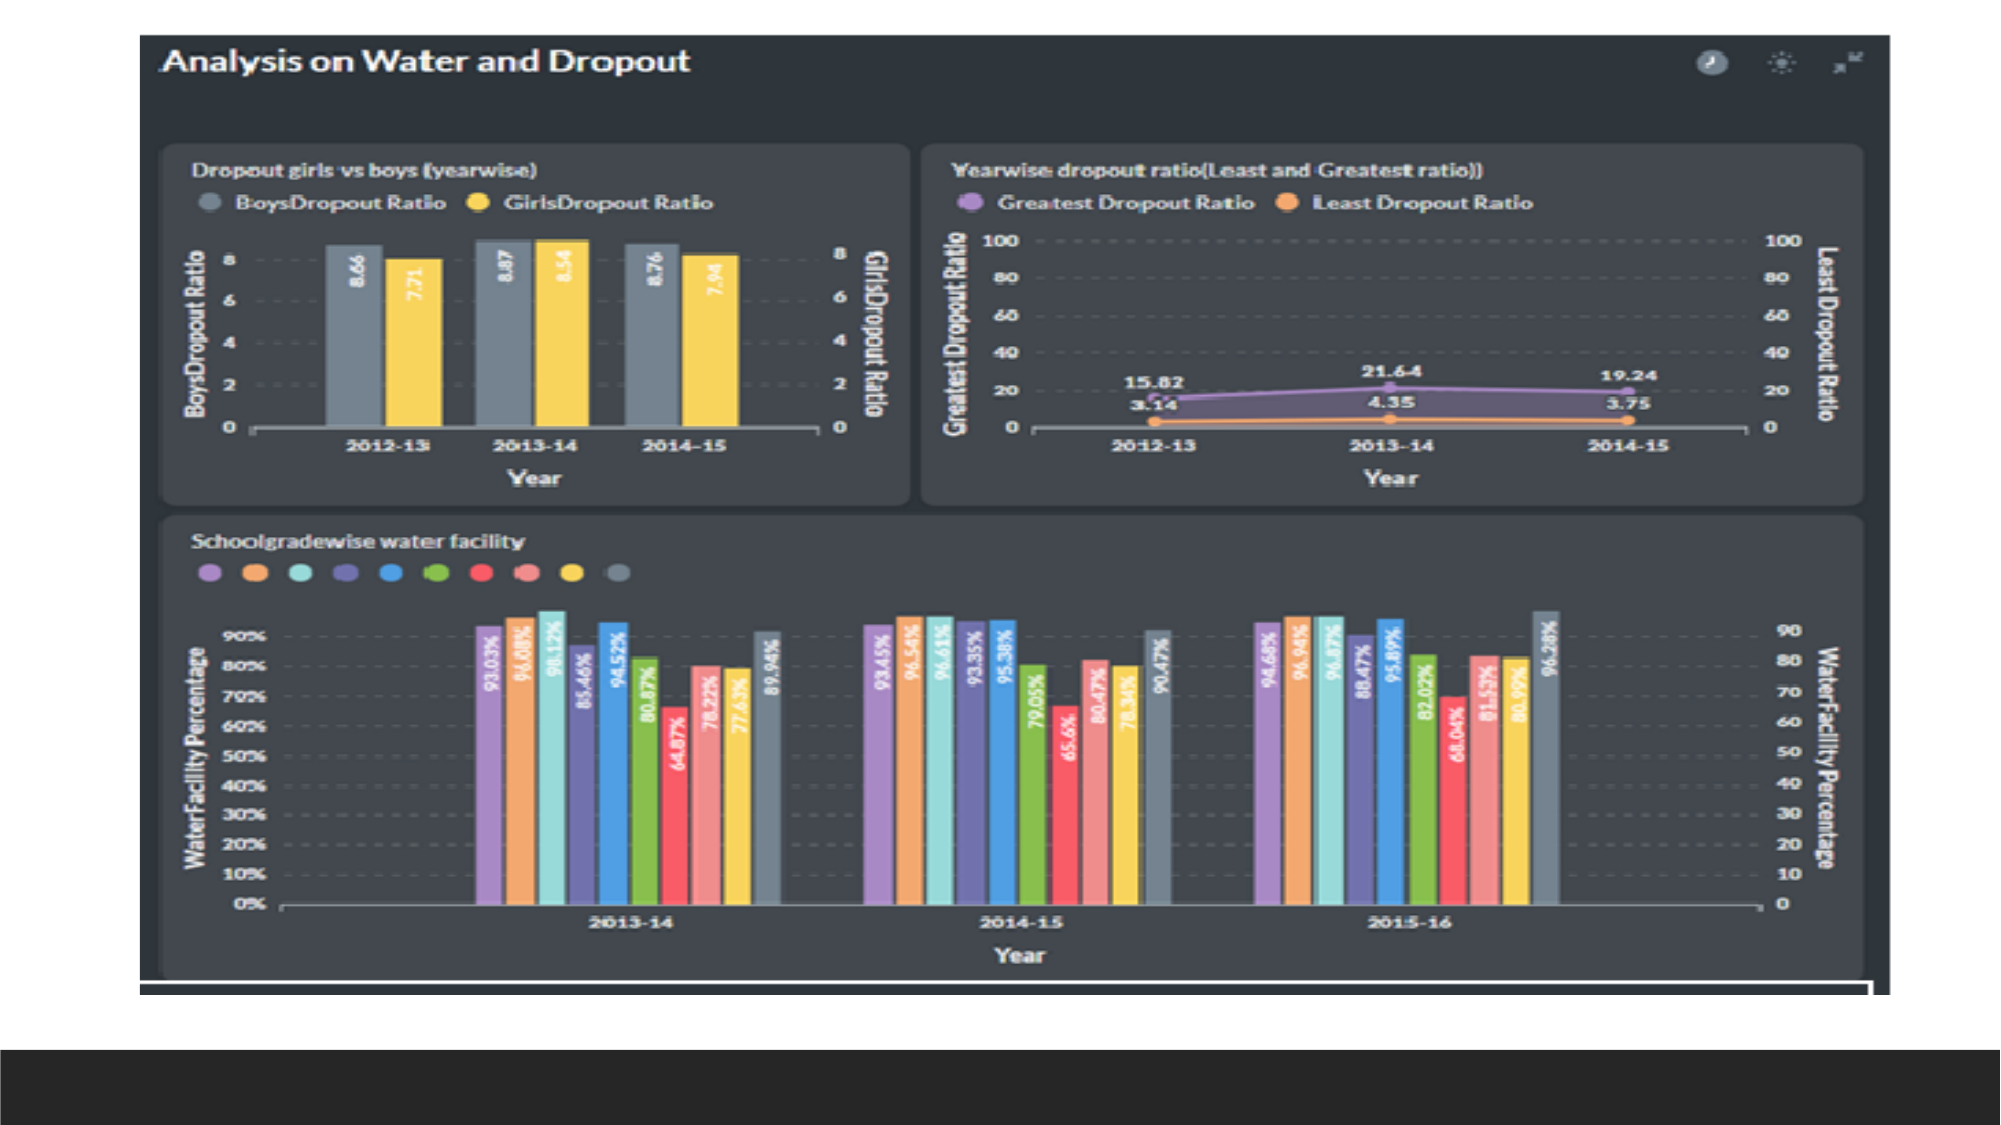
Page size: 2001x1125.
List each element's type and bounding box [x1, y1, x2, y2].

list [139, 30, 1944, 996]
